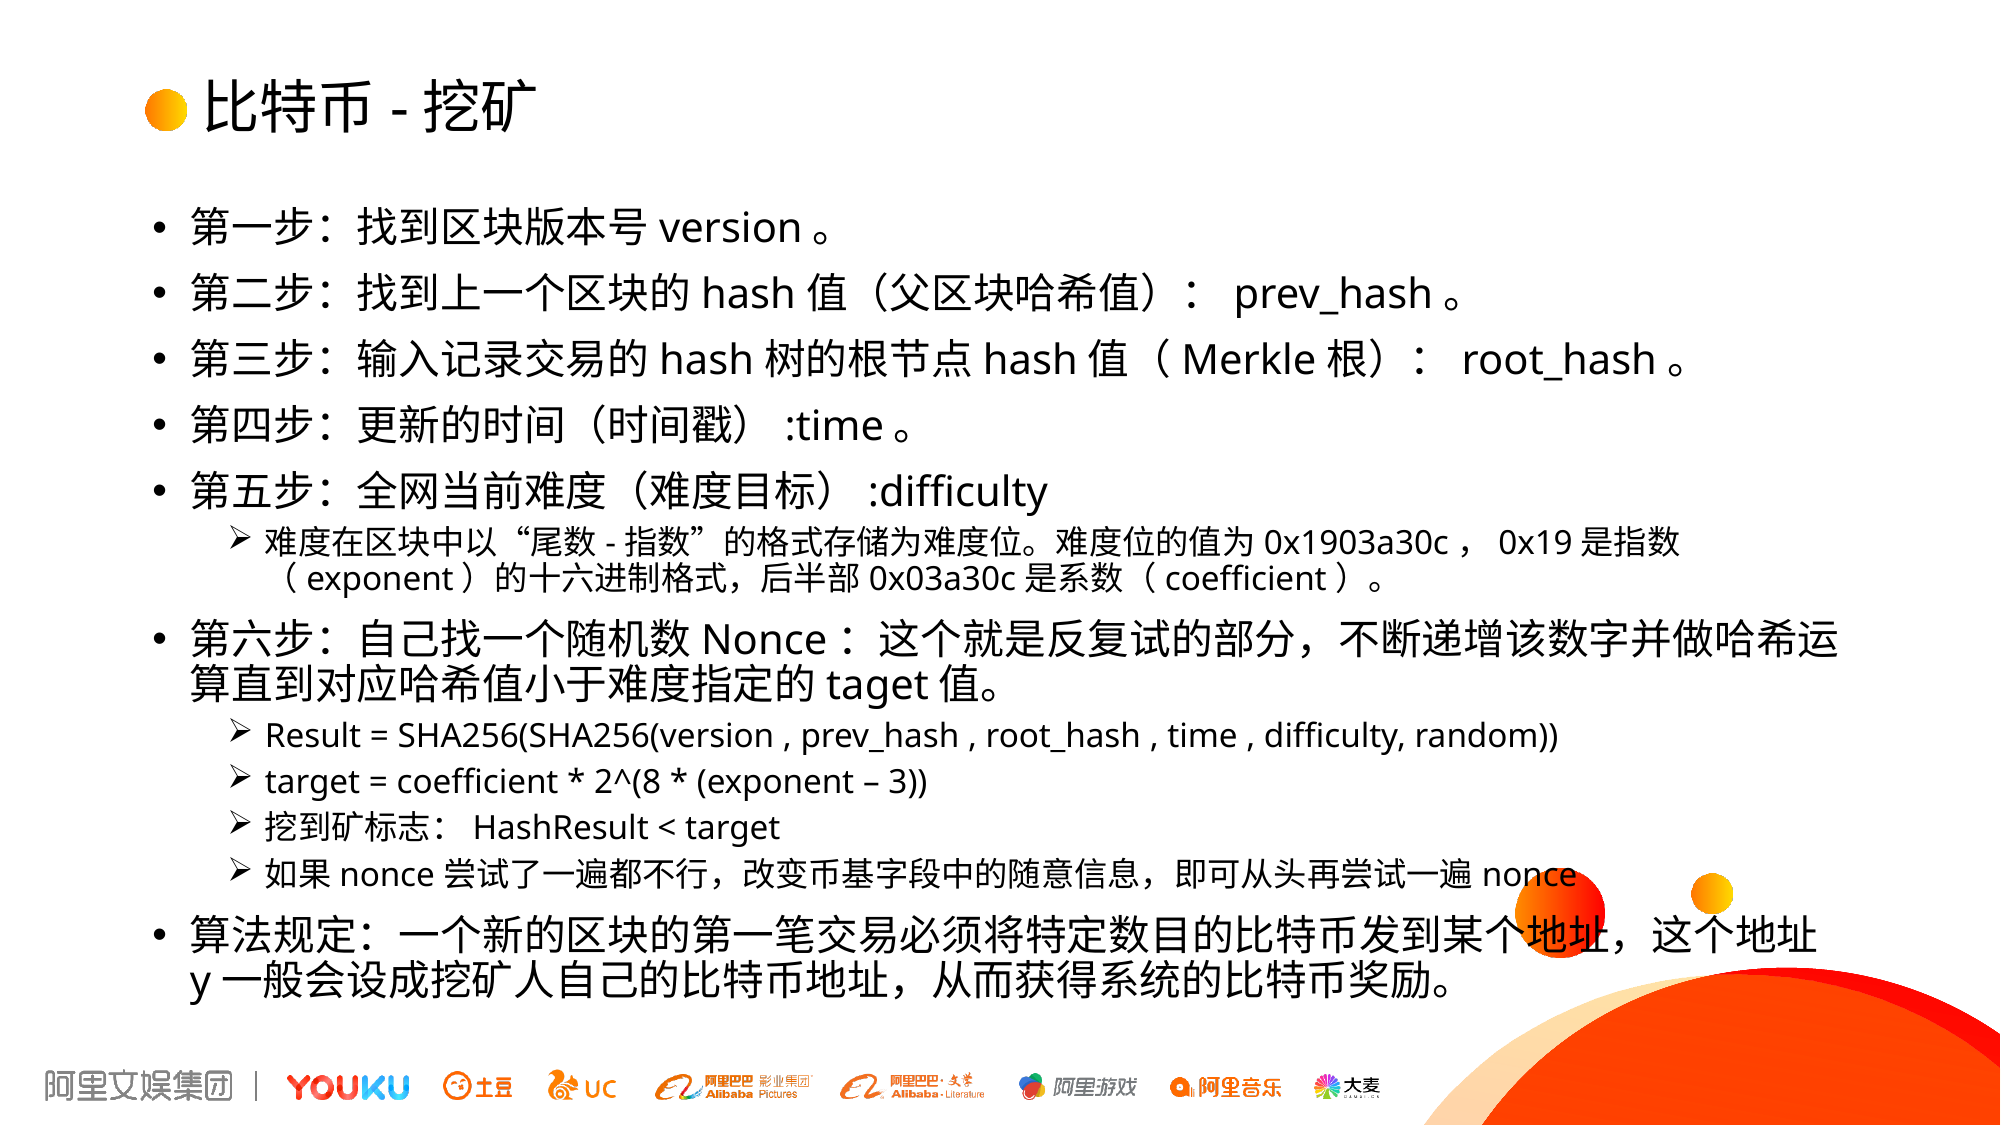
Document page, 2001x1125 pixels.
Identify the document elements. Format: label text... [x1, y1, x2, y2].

picture [1019, 1073, 1137, 1100]
picture [655, 1074, 813, 1100]
picture [287, 1075, 409, 1100]
list 第一步：找到区块版本号version。 第二步：找到上一个区块的hash值（父区块哈希值）：prev_hash。 第三步：输入记录交易的hash树的根节点hash值（Merkle根）：root_hash。 第四步：更新的时间（时间戳）:time。 第五步：全网当前难度（难度目标）:difficulty 难度在区块中以“尾数-指数”的格式存储为难度位。难度位的值为0x1903a30c，0x19是指数（exponent）的十六进制格式，后半部0x03a30c是系数（coefficient）。 第六步：自己找一个随机数Nonce：这个就是反复试的部分，不断递增该数字并做哈希运算直到对应哈希值小于难度指定的taget值。 Result = SHA256(SHA256(version , prev_hash , root_hash , time , difficulty, random)) target = coefficient * 2^(8 * (exponent – 3)) 挖到矿标志：HashResult < target 如果nonce尝试了一遍都不行，改变币基字段中的随意信息，即可从头再尝试一遍nonce 算法规定：一个新的区块的第一笔交易必须将特定数目的比特币发到某个地址，这个地址y一般会设成挖矿人自己的比特币地址，从而获得系统的比特币奖励。 [137, 199, 1863, 1014]
picture [548, 1069, 616, 1100]
picture [45, 1069, 232, 1101]
picture [443, 1071, 512, 1100]
title 比特币-挖矿 [186, 59, 1863, 159]
picture [1314, 1074, 1380, 1099]
picture [840, 1072, 984, 1099]
picture [1170, 1077, 1281, 1097]
picture [145, 89, 186, 131]
